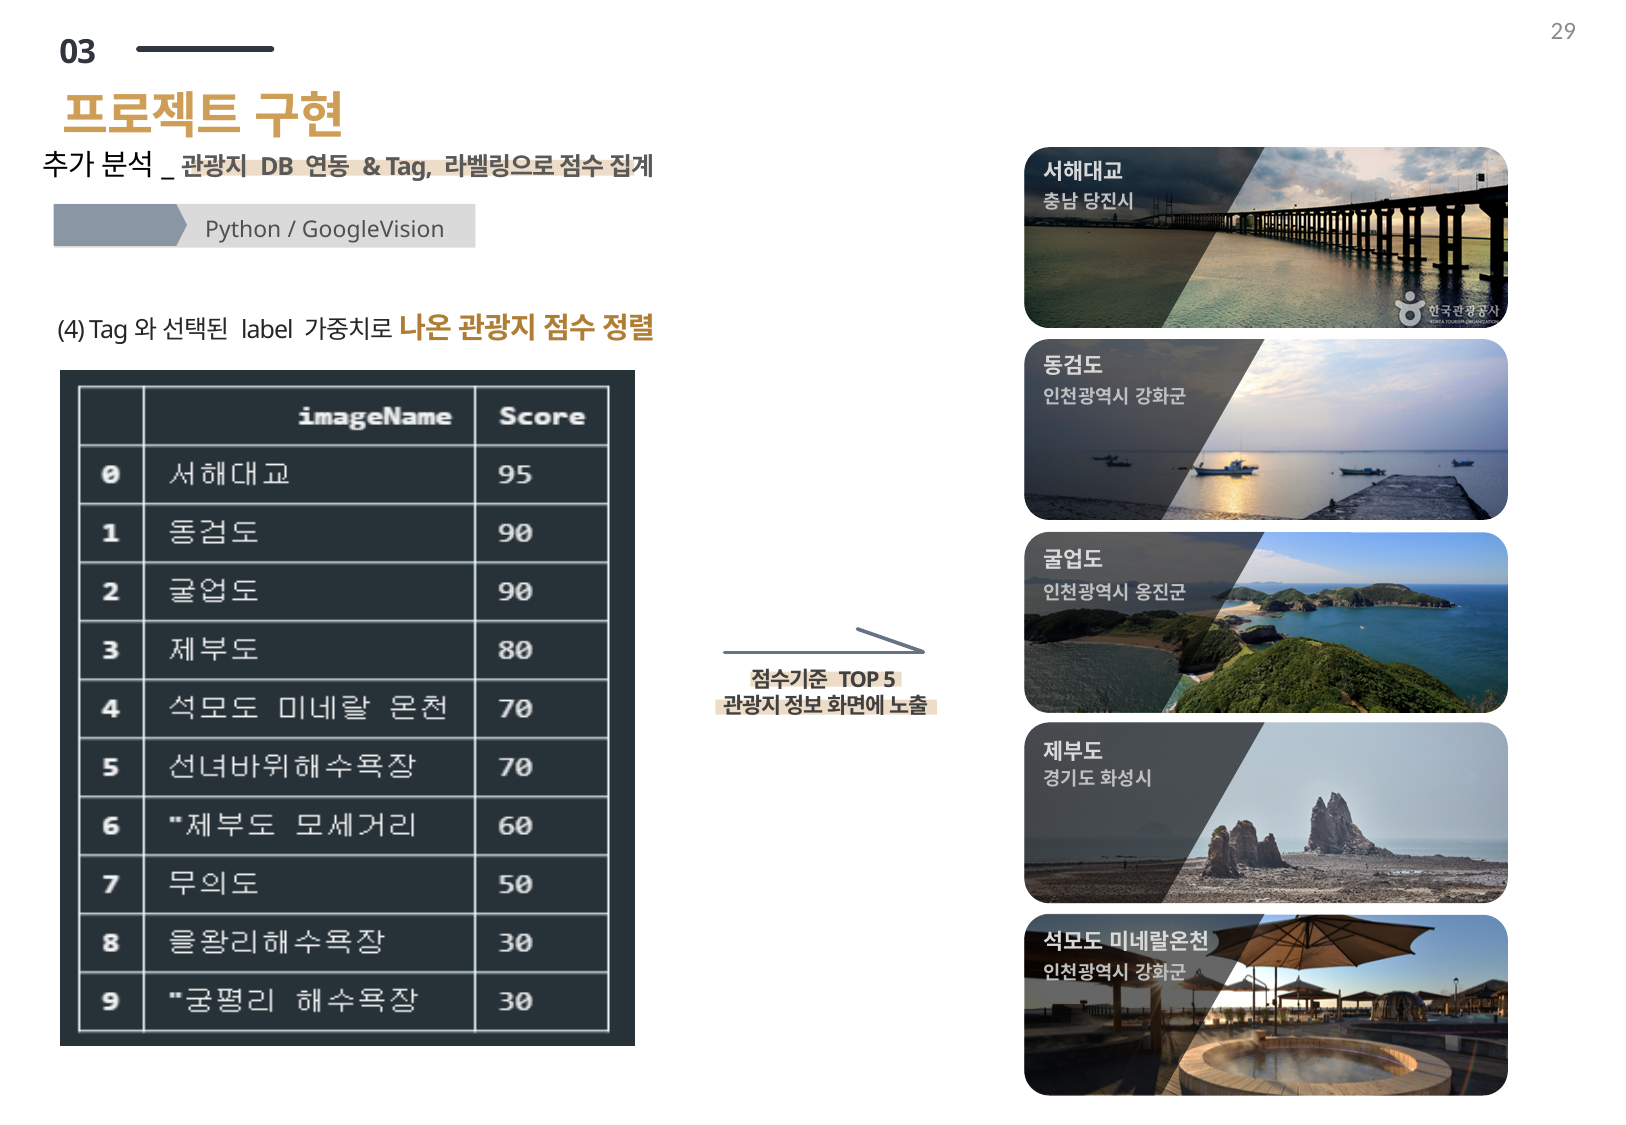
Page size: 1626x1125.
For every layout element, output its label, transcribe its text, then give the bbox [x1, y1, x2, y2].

text_box [1023, 923, 1222, 1096]
text_box 동검도 [1029, 343, 1171, 377]
text_box [1048, 531, 1509, 715]
text_box [1023, 540, 1221, 714]
text_box 인천광역시 강화군 [1028, 953, 1236, 991]
text_box [1023, 731, 1224, 905]
text_box [1031, 912, 1267, 920]
text_box (4) Tag와 선택된 label 가중치로 나온 관광지 점수 정렬 [42, 302, 741, 353]
text_box 점수기준 TOP 5 관광지 정보 화면에 노출 [663, 658, 989, 726]
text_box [53, 201, 780, 248]
picture [60, 370, 635, 1046]
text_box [724, 628, 924, 653]
text_box 충남 당진시 [1029, 182, 1171, 220]
text_box 석모도 미네랄온천 [1028, 920, 1278, 962]
text_box [1023, 348, 1223, 521]
text_box 인천광역시 강화군 [1028, 377, 1236, 415]
text_box [1163, 338, 1509, 521]
text_box [1034, 338, 1267, 392]
text_box [1044, 913, 1509, 1097]
text_box 경기도 화성시 [1028, 759, 1236, 797]
text_box 추가 분석_관광지 DB 연동 & Tag, 라벨링으로 점수 집계 [27, 139, 670, 189]
slide_number 29 [1501, 0, 1625, 60]
text_box [1023, 146, 1267, 330]
text_box [1162, 146, 1509, 330]
text_box 제부도 [1029, 730, 1171, 759]
text_box 서해대교 [1029, 150, 1171, 182]
text_box [1031, 530, 1267, 585]
text_box 03 [44, 17, 112, 78]
text_box 굴업도 [1029, 538, 1218, 573]
text_box 프로젝트 구현 [47, 68, 361, 139]
text_box 인천광역시 옹진군 [1028, 573, 1236, 611]
text_box [1030, 721, 1267, 775]
text_box [1163, 721, 1509, 905]
